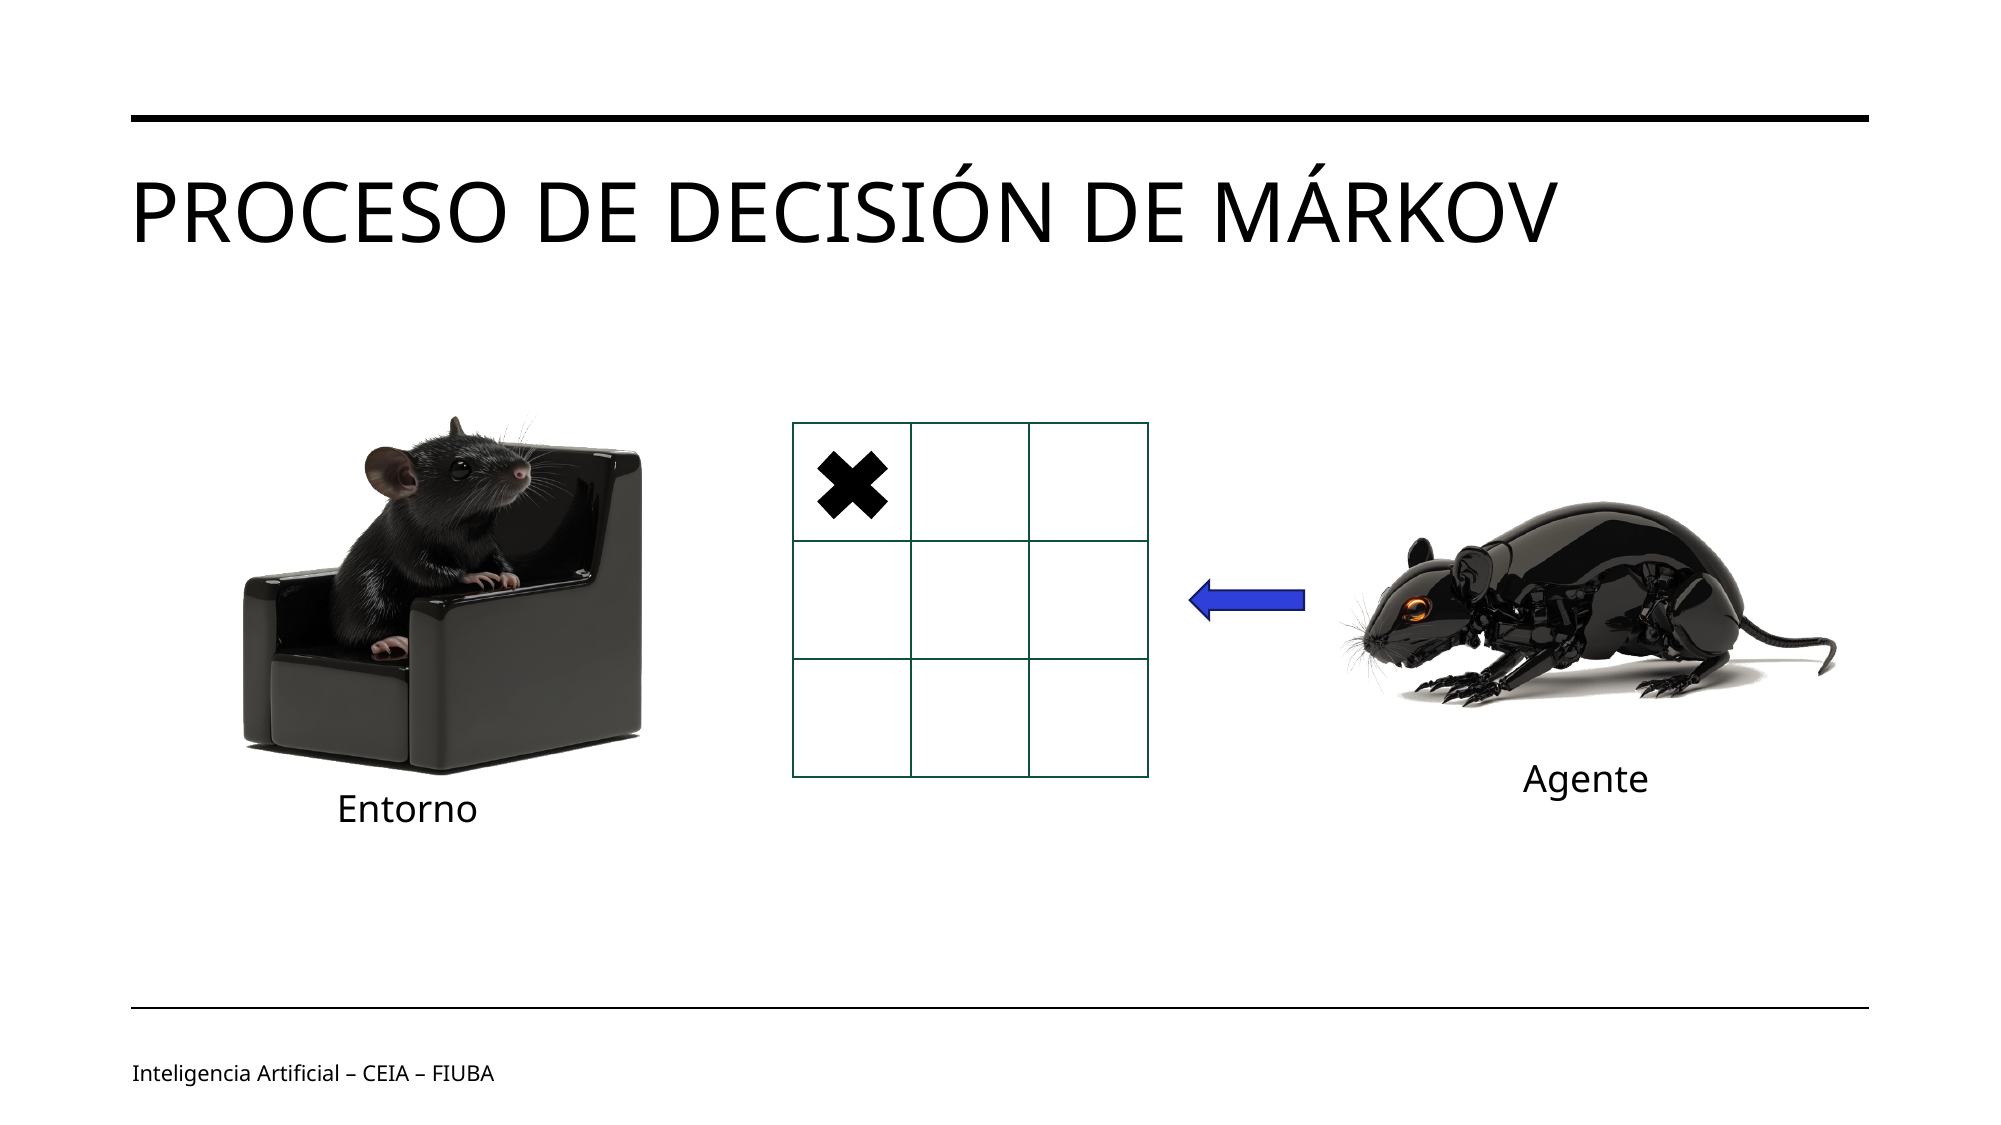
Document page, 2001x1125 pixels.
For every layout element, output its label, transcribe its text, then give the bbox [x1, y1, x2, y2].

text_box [792, 422, 1148, 778]
picture [211, 411, 665, 789]
picture [1303, 472, 1869, 728]
text_box Agente [1508, 747, 1665, 807]
text_box [1188, 578, 1303, 623]
text_box Entorno [322, 789, 494, 838]
footer Inteligencia Artificial – CEIA – FIUBA [117, 1042, 862, 1103]
title Proceso de decisión de Márkov [114, 151, 1869, 377]
